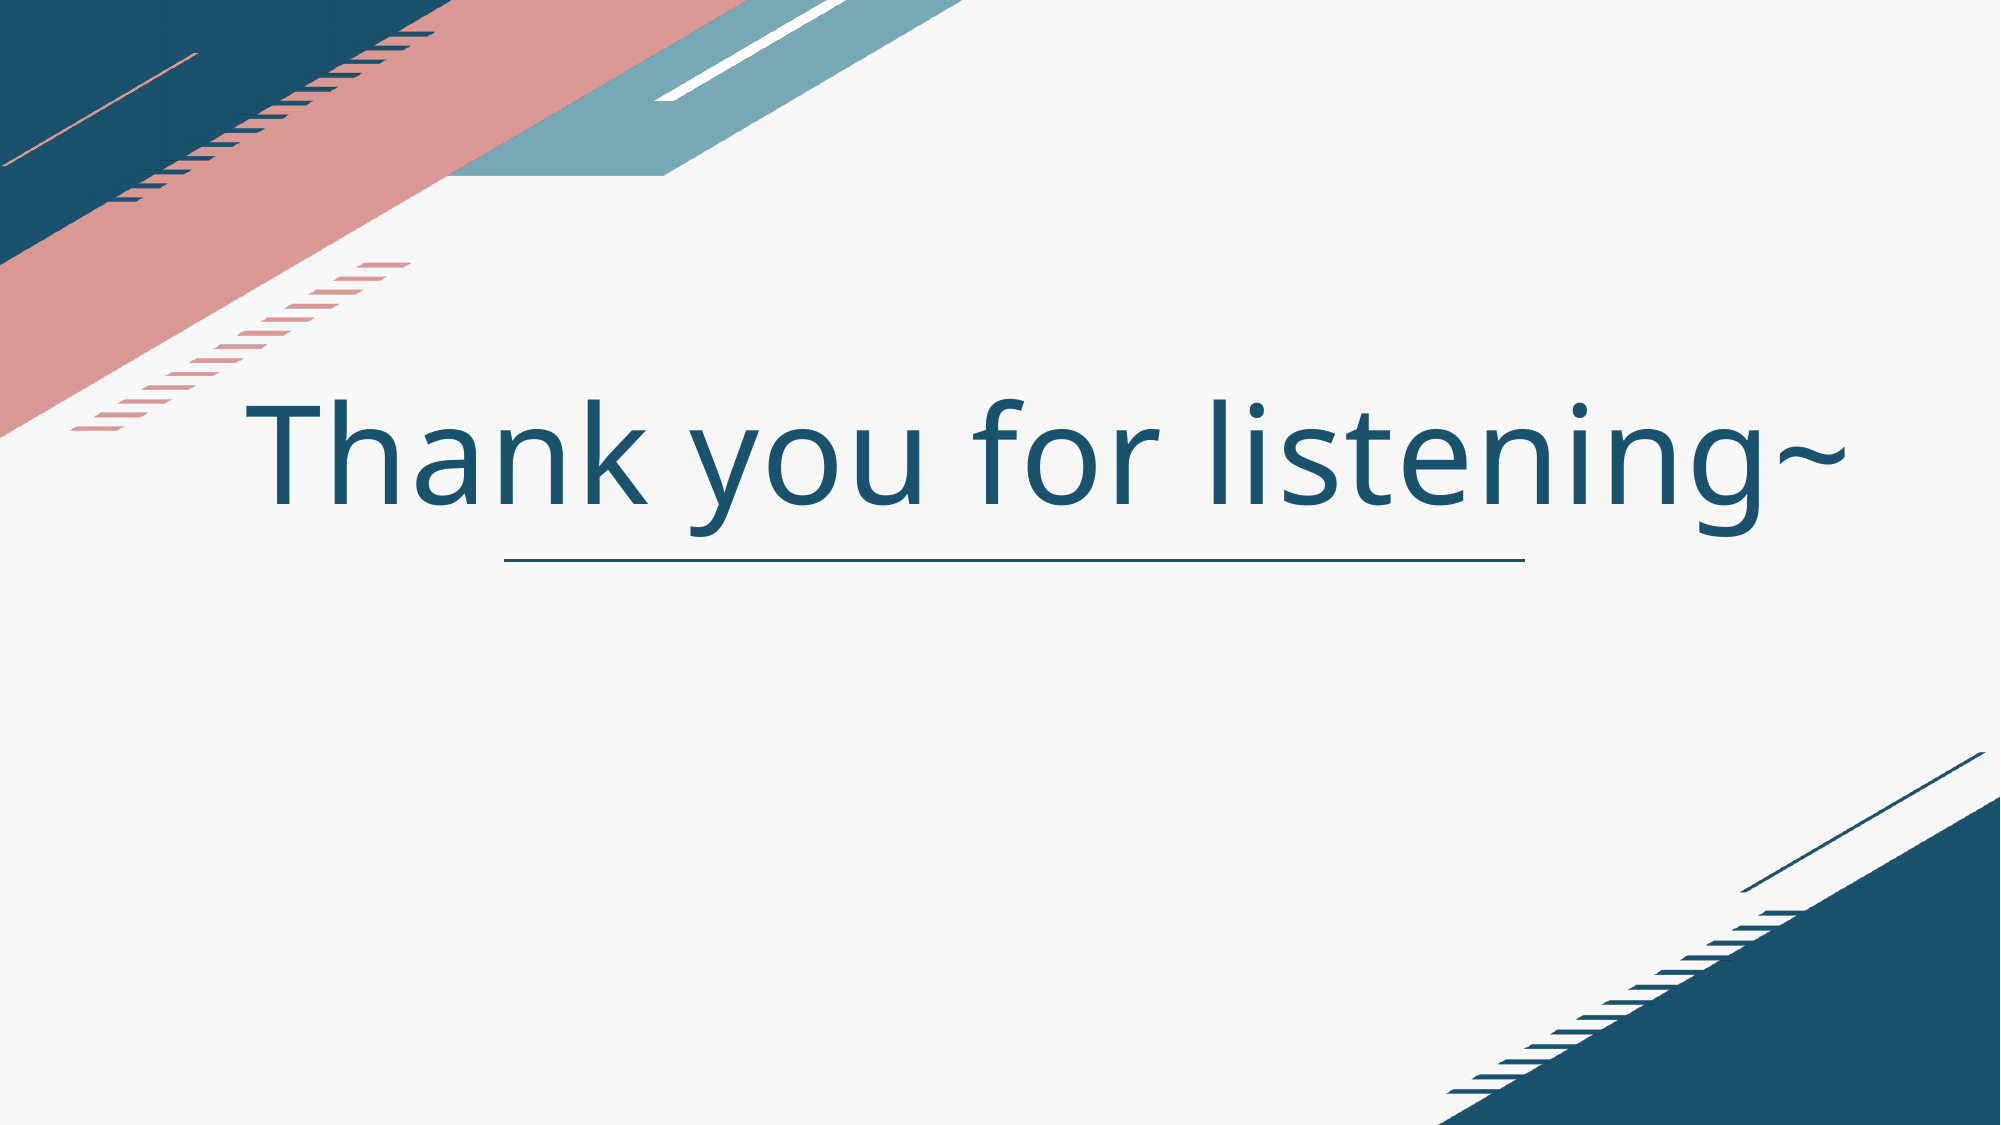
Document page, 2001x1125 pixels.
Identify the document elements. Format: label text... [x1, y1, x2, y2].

text_box Thank you for listening~ [230, 359, 1939, 540]
picture [0, 0, 968, 438]
picture [1434, 751, 2000, 1125]
